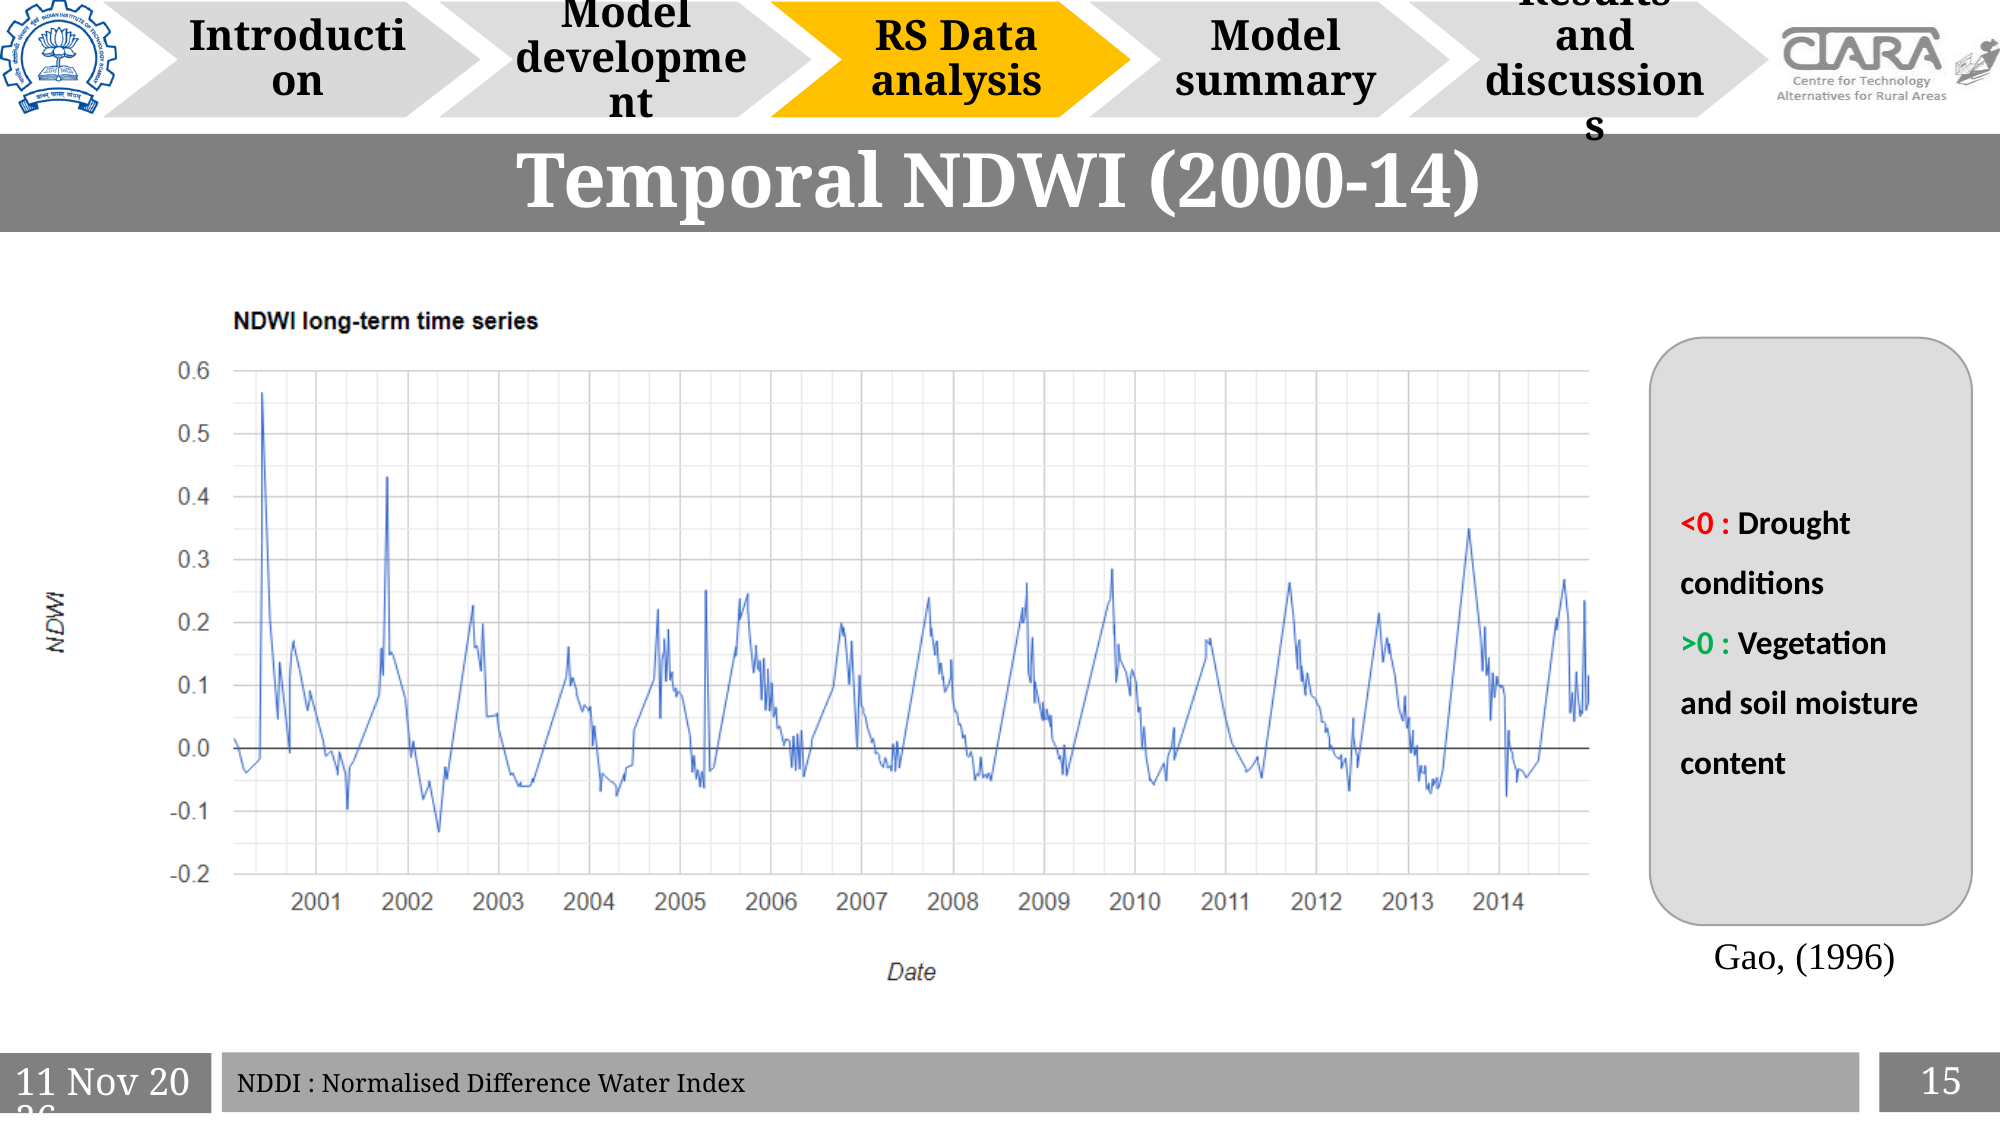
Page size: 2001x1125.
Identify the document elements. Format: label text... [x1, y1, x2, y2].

text_box Gao, (1996) [1699, 925, 1934, 985]
text_box Introduction [96, 0, 485, 120]
text_box Model summary [1083, 0, 1454, 120]
text_box RS Data analysis [764, 0, 1135, 120]
title Temporal NDWI (2000-14) [0, 133, 2000, 232]
slide_number 6-Apr-21 [0, 1053, 212, 1114]
picture [1777, 0, 2000, 129]
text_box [23, 287, 1604, 998]
text_box <0 : Drought conditions >0 : Vegetation and soil moisture content [1648, 336, 1973, 926]
text_box Results and discussions [1402, 0, 1773, 120]
footer NDDI : Normalised Difference Water Index [221, 1052, 1860, 1113]
text_box Model development [432, 0, 816, 120]
slide_number 15 [1879, 1052, 2000, 1113]
picture [0, 0, 117, 114]
